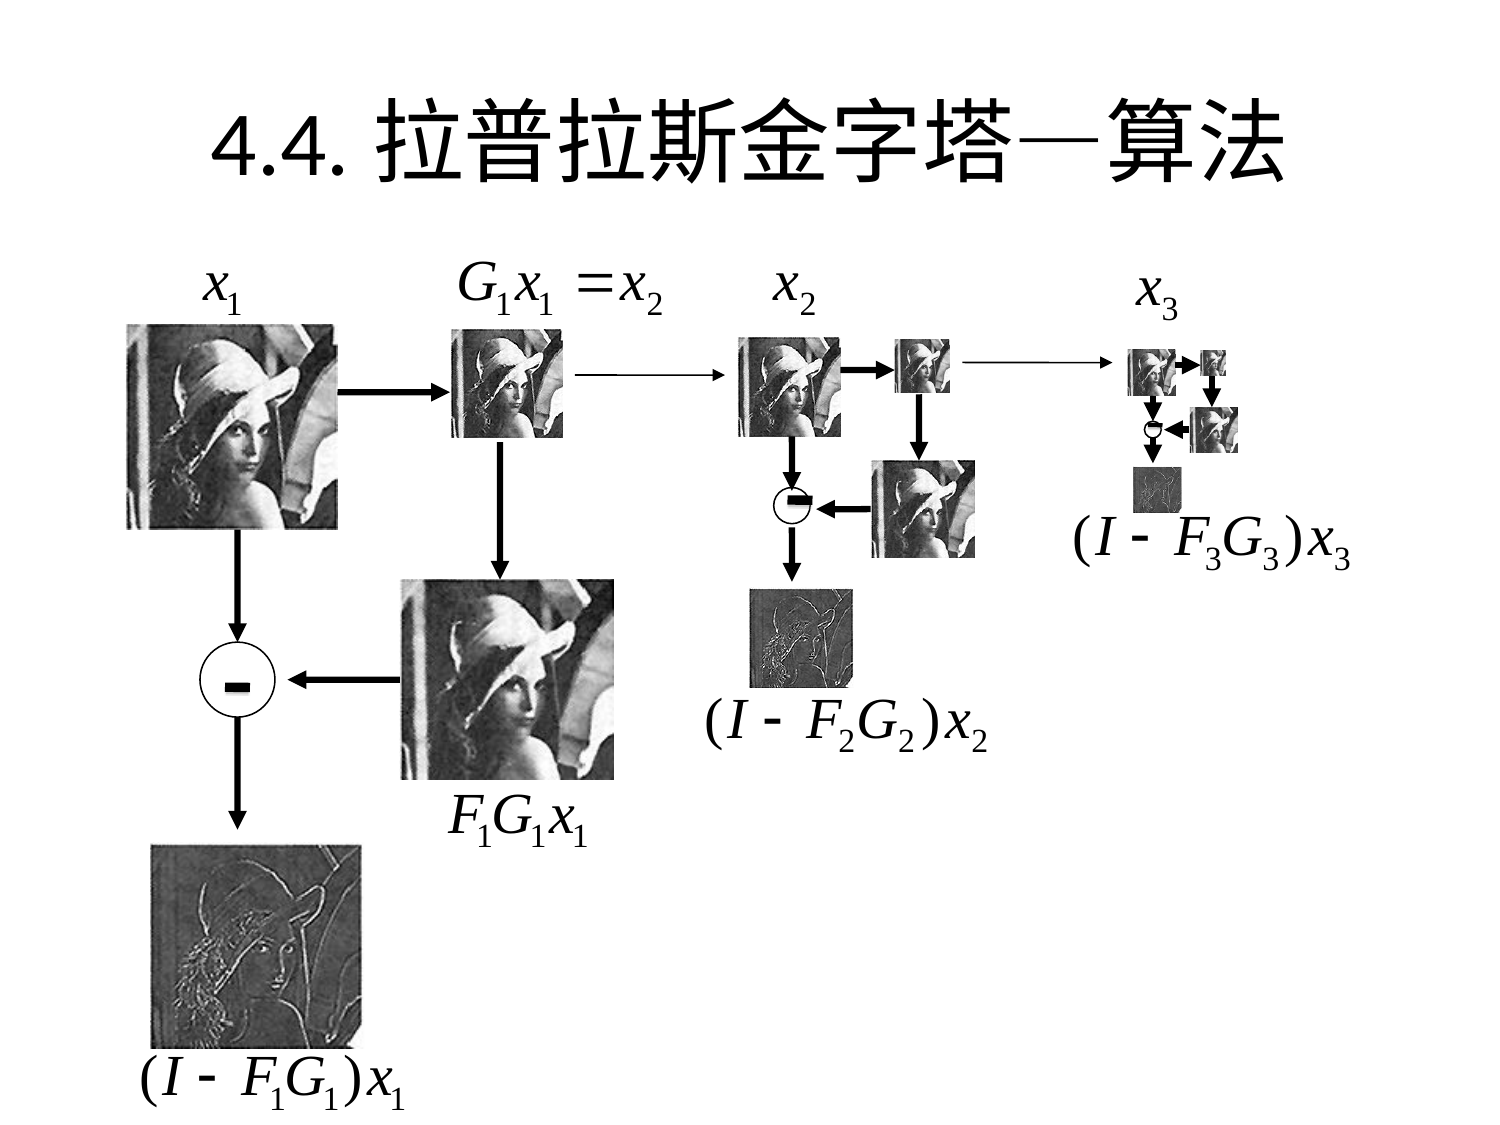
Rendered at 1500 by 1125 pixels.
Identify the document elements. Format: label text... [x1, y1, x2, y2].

picture [894, 339, 950, 393]
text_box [563, 242, 676, 326]
text_box [773, 487, 810, 524]
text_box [1064, 497, 1361, 586]
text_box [191, 242, 251, 326]
text_box [785, 527, 799, 582]
picture [737, 337, 841, 437]
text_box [761, 242, 826, 326]
text_box [912, 401, 926, 459]
picture [749, 587, 854, 679]
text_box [124, 324, 615, 1049]
text_box [785, 446, 799, 491]
text_box [962, 356, 1113, 369]
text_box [131, 1037, 413, 1120]
text_box [816, 502, 865, 516]
text_box [618, 368, 725, 382]
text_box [1124, 247, 1189, 336]
title 4.4.拉普拉斯金字塔—算法 [75, 45, 1425, 233]
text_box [437, 774, 598, 858]
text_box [1127, 349, 1238, 496]
text_box [845, 363, 889, 377]
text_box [449, 242, 562, 326]
picture [870, 460, 975, 558]
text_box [696, 679, 998, 763]
